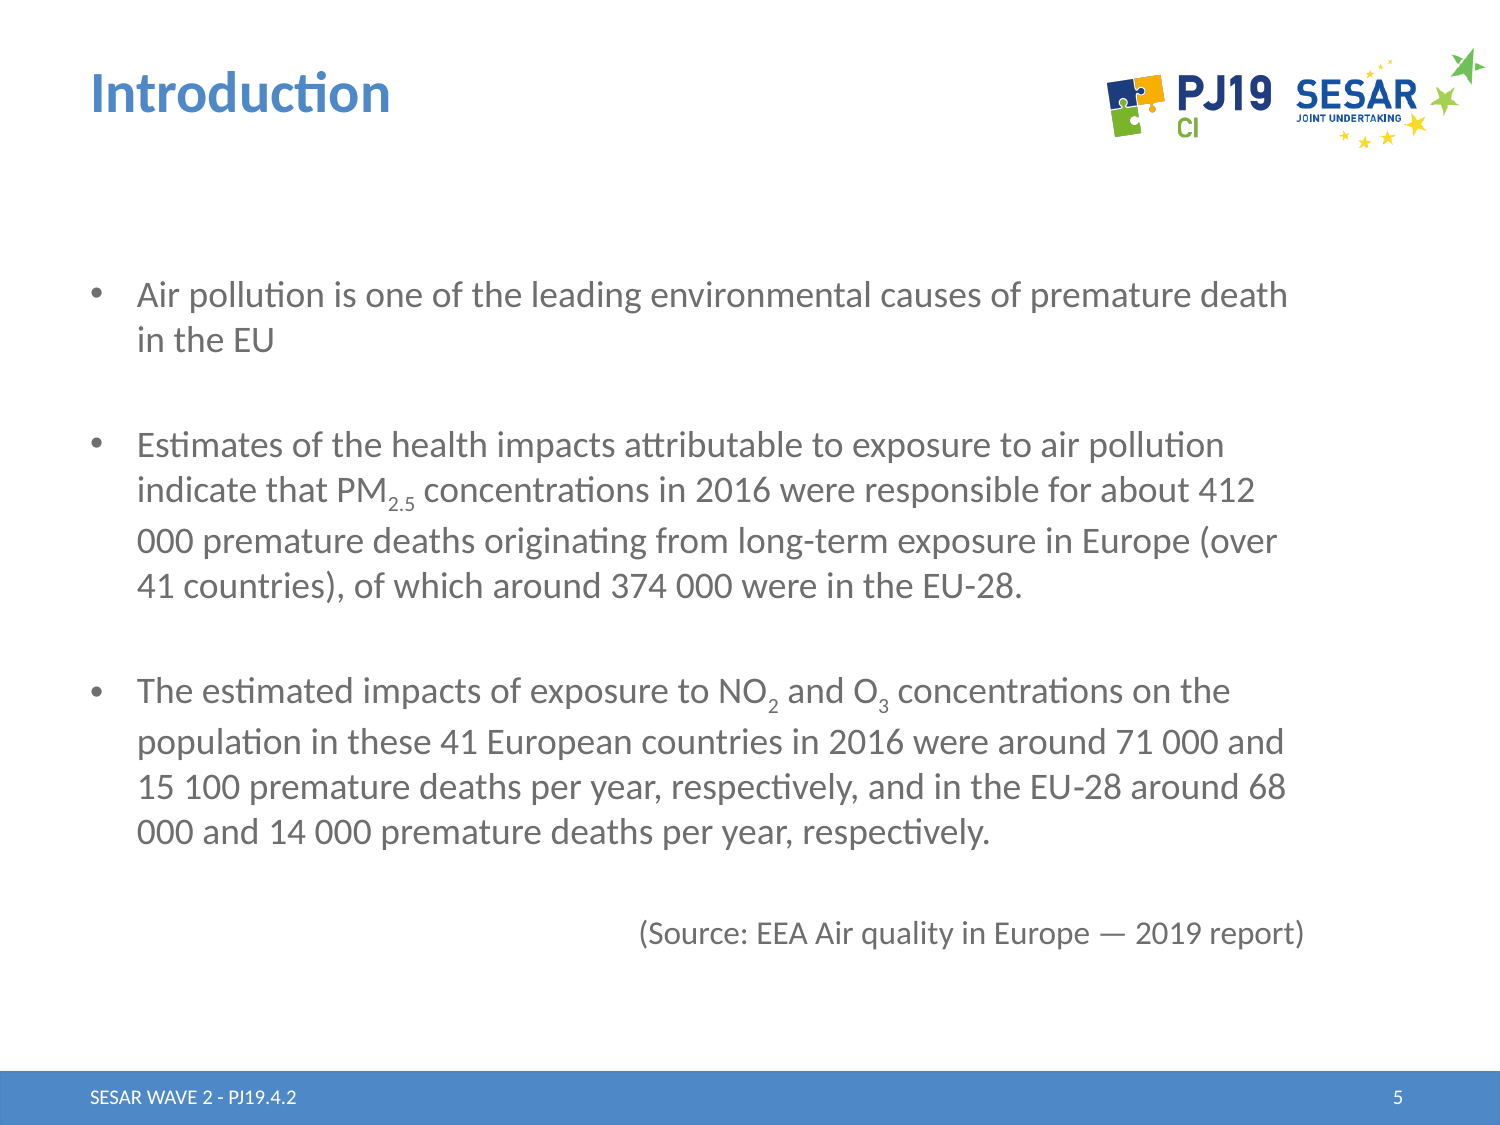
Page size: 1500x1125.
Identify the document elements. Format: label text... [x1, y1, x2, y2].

footer SESAR WAVE 2 - PJ19.4.2 [75, 1075, 715, 1117]
picture [1167, 74, 1277, 138]
list Air pollution is one of the leading environmental causes of premature death in the EU Estimates of the health impacts attributable to exposure to air pollution indicate that PM2.5 concentrations in 2016 were responsible for about 412 000 premature deaths originating from long-term exposure in Europe (over 41 countries), of which around 374 000 were in the EU-28. The estimated impacts of exposure to NO2 and O3 concentrations on the population in these 41 European countries in 2016 were around 71 000 and 15 100 premature deaths per year, respectively, and in the EU‐28 around 68 000 and 14 000 premature deaths per year, respectively. (Source: EEA Air quality in Europe — 2019 report) [75, 262, 1321, 1005]
title Introduction [75, 47, 1167, 235]
slide_number 5 [1068, 1075, 1419, 1117]
